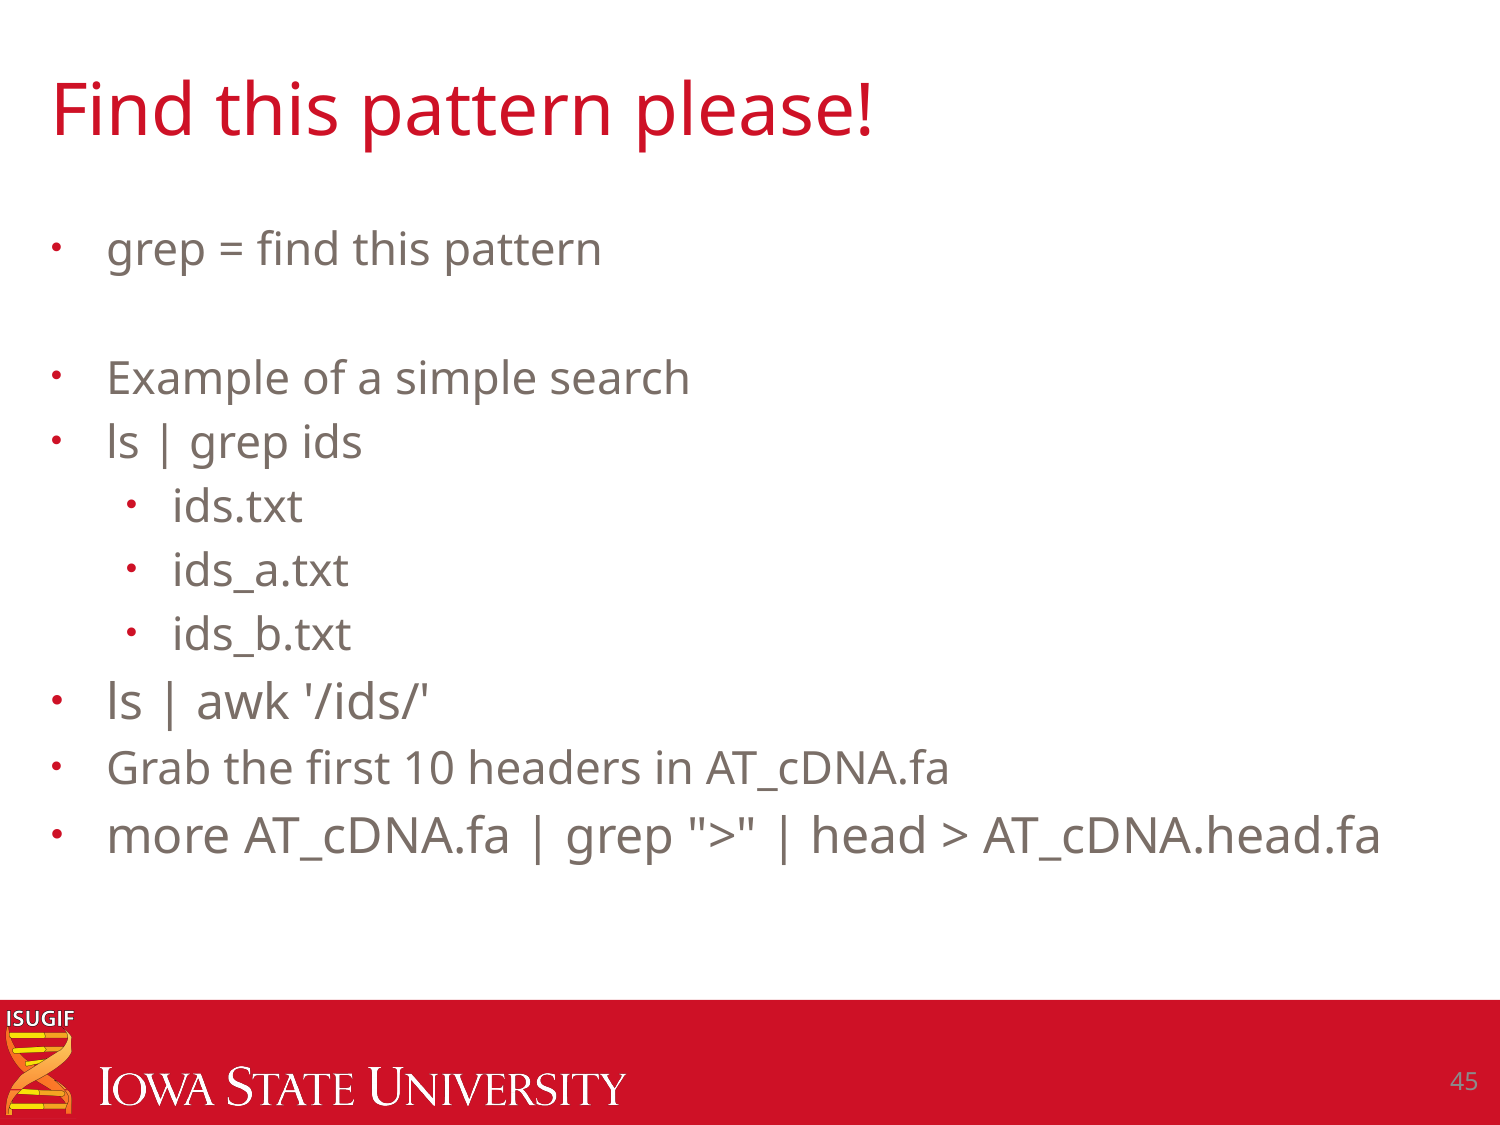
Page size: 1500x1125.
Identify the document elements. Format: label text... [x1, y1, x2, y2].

picture [99, 1066, 627, 1110]
picture [0, 1006, 77, 1119]
title Find this pattern please! [34, 12, 1311, 201]
list grep = find this pattern Example of a simple search ls | grep ids ids.txt ids_a.txt ids_b.txt ls | awk '/ids/' Grab the first 10 headers in AT_cDNA.fa more AT_cDNA.fa | grep ">" | head > AT_cDNA.head.fa [34, 212, 1476, 976]
